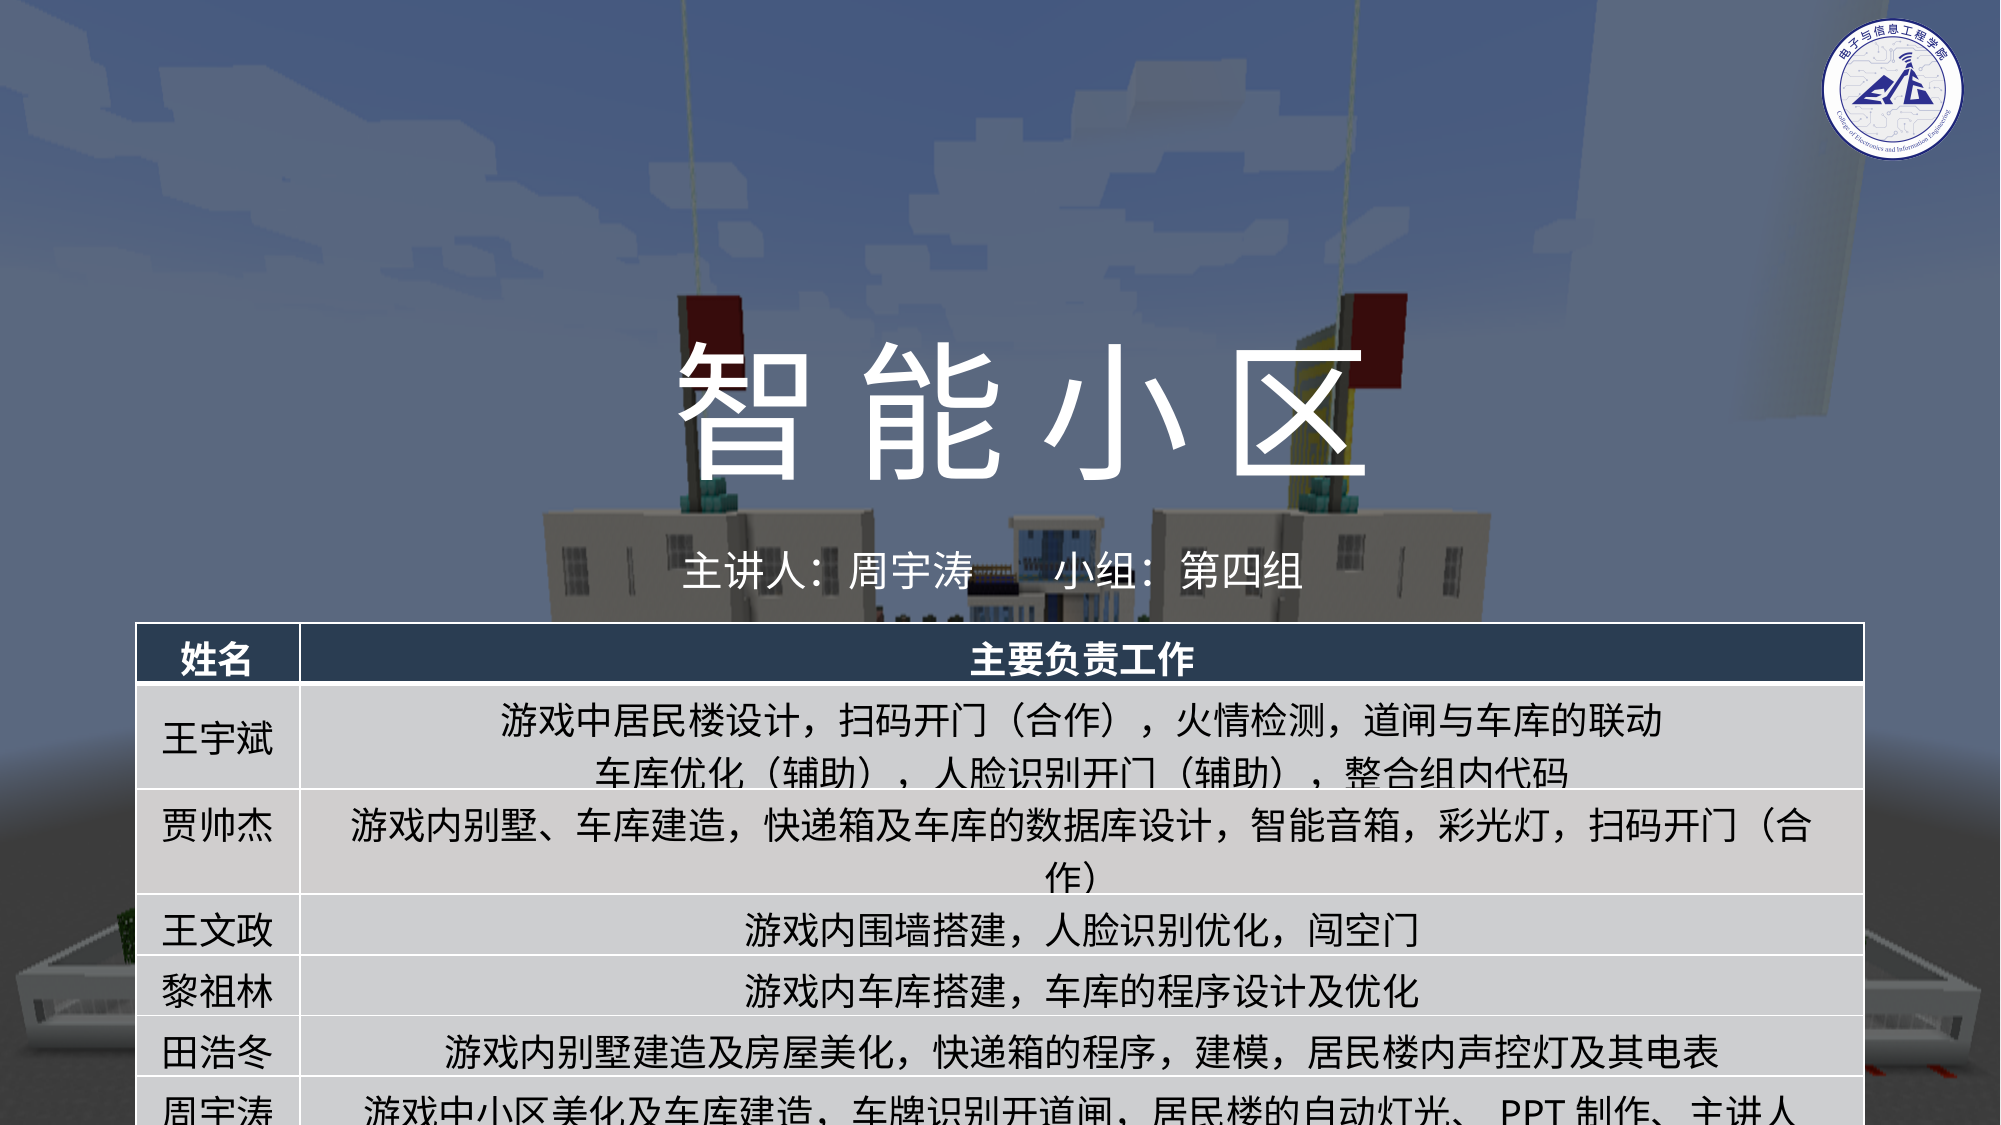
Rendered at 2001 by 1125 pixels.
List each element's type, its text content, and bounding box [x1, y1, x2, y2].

table_cell 田浩冬 [137, 1016, 299, 1075]
table_cell 游戏内围墙搭建，人脸识别优化，闯空门 [301, 895, 1863, 954]
table_cell 游戏内别墅、车库建造，快递箱及车库的数据库设计，智能音箱，彩光灯，扫码开门（合作） [301, 790, 1863, 893]
table_header 主要负责工作 [301, 624, 1863, 681]
table_header 姓名 [137, 624, 299, 681]
picture [0, 0, 2001, 1125]
table_cell 贾帅杰 [137, 790, 299, 893]
table_cell 游戏中居民楼设计，扫码开门（合作），火情检测，道闸与车库的联动 车库优化（辅助），人脸识别开门（辅助），整合组内代码 [301, 686, 1863, 788]
text_box 主讲人：周宇涛 [666, 537, 1000, 602]
text_box 智 能 小 区 [601, 310, 1444, 506]
table_cell 王宇斌 [137, 686, 299, 788]
table_cell 游戏中小区美化及车库建造，车牌识别开道闸，居民楼的自动灯光、PPT制作、主讲人 [301, 1077, 1863, 1125]
table_cell 王文政 [137, 895, 299, 954]
text_box 小组：第四组 [1039, 537, 1326, 602]
table_cell 游戏内车库搭建，车库的程序设计及优化 [301, 956, 1863, 1015]
table_cell 黎祖林 [137, 956, 299, 1015]
table_cell 游戏内别墅建造及房屋美化，快递箱的程序，建模，居民楼内声控灯及其电表 [301, 1016, 1863, 1075]
table_cell 周宇涛 [137, 1077, 299, 1125]
